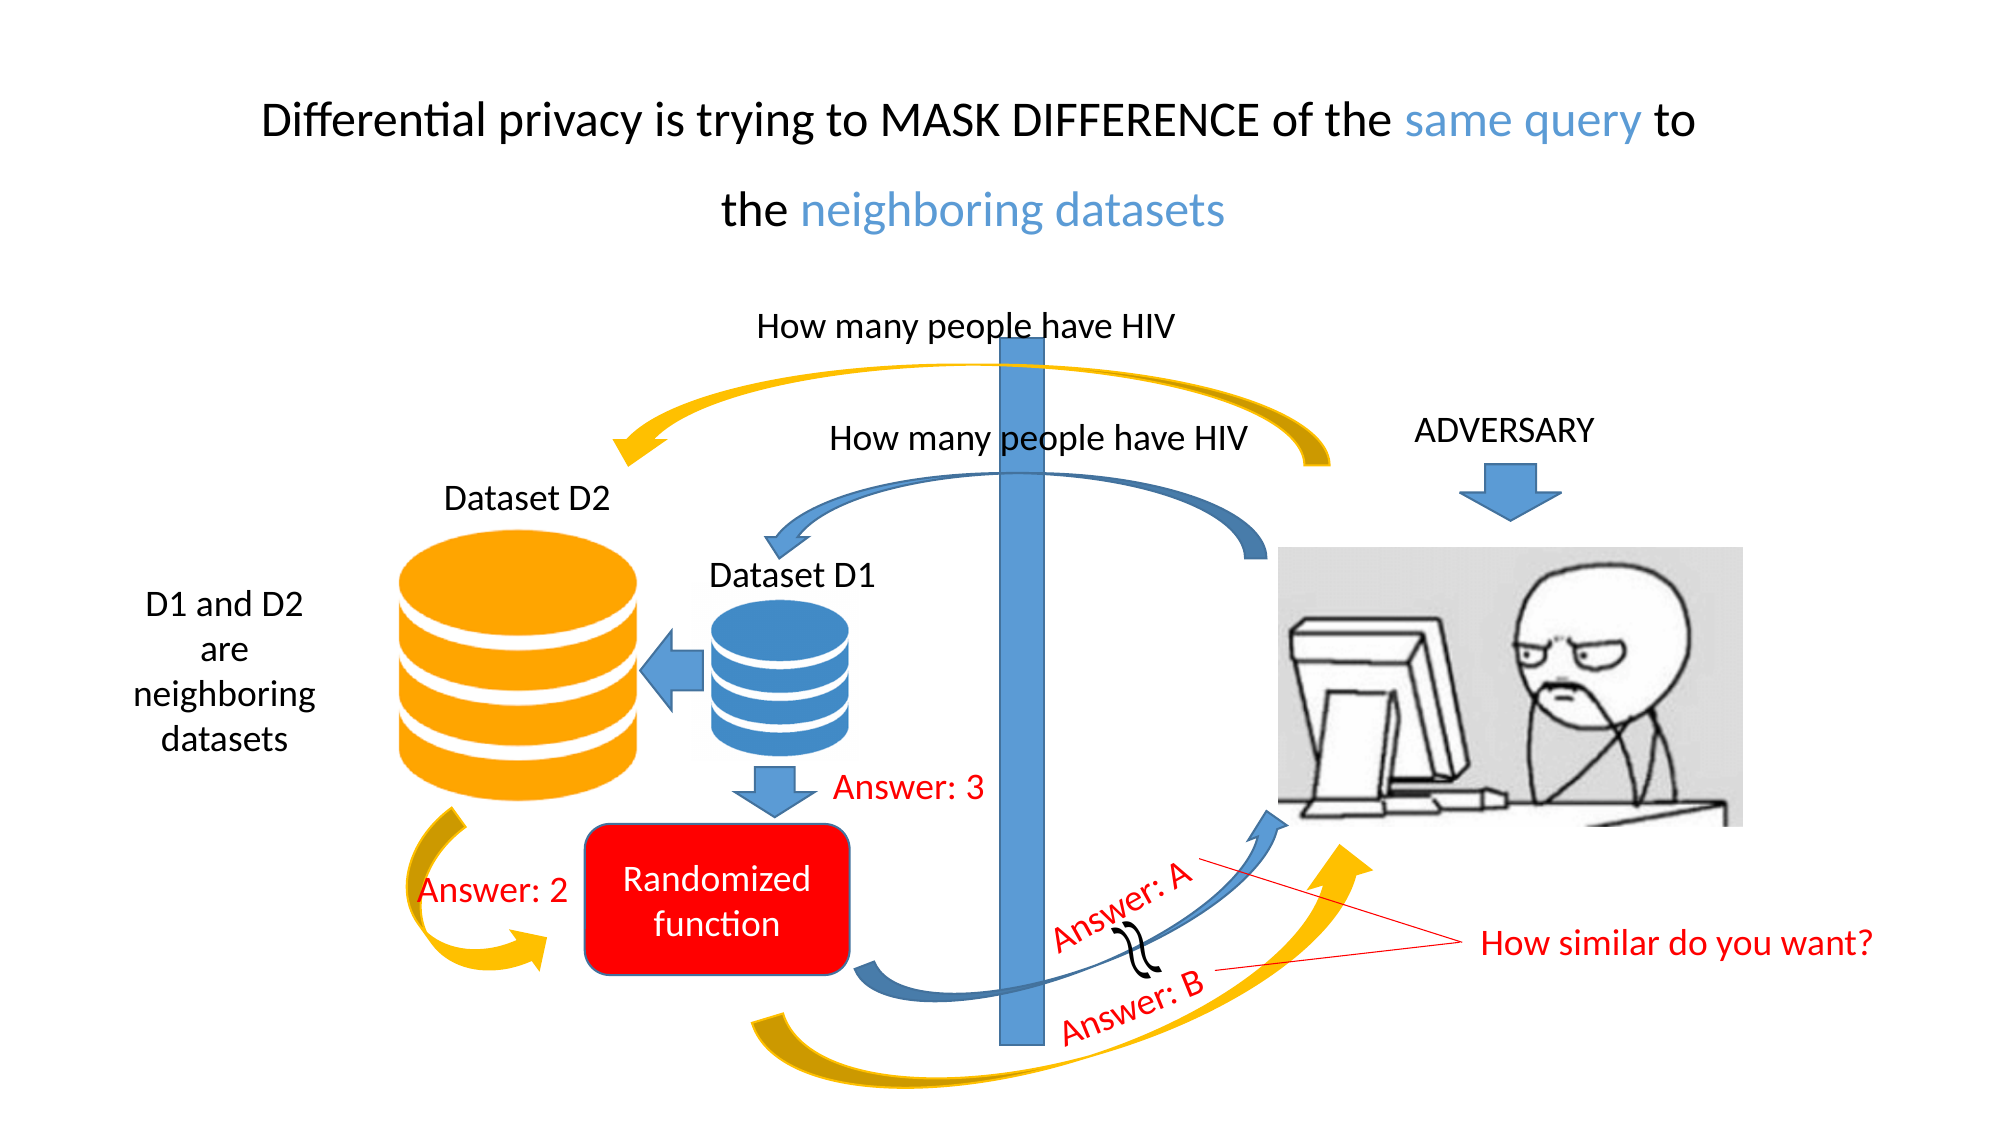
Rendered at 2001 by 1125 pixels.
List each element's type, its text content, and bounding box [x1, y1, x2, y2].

picture [691, 582, 859, 761]
text_box [413, 918, 548, 972]
text_box [1063, 971, 1278, 1066]
text_box D1 and D2 are neighboring datasets [115, 572, 334, 767]
text_box [731, 766, 818, 819]
text_box Dataset D2 [429, 465, 626, 515]
picture [365, 515, 656, 812]
text_box Answer: B [1034, 943, 1227, 1068]
text_box [999, 985, 1045, 1046]
text_box [999, 466, 1045, 472]
text_box Answer: A [1023, 832, 1200, 975]
text_box [999, 475, 1045, 989]
text_box [1245, 809, 1286, 858]
text_box [750, 1012, 1056, 1089]
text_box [1200, 858, 1463, 943]
text_box [999, 367, 1045, 405]
text_box Differential privacy is trying to MASK DIFFERENCE of the same query to the neighboring datasets [214, 48, 1743, 244]
picture [1278, 547, 1743, 827]
text_box ADVERSARY [1399, 397, 1610, 458]
text_box [853, 949, 1129, 1003]
text_box [763, 471, 1268, 560]
text_box How similar do you want? [1465, 910, 1890, 971]
text_box [1459, 463, 1563, 522]
text_box [1132, 943, 1140, 952]
text_box Answer: 3 [818, 754, 1000, 815]
text_box [411, 812, 448, 857]
text_box [1143, 906, 1200, 947]
text_box Randomized function [583, 822, 851, 977]
text_box [435, 812, 468, 857]
text_box [999, 354, 1045, 364]
text_box Dataset D1 [694, 542, 891, 603]
text_box [656, 627, 691, 714]
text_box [1216, 942, 1460, 971]
text_box [612, 363, 1331, 467]
text_box How many people have HIV [814, 405, 1264, 466]
text_box Answer: 2 [402, 857, 584, 918]
text_box How many people have HIV [741, 293, 1191, 354]
text_box [1329, 843, 1358, 858]
